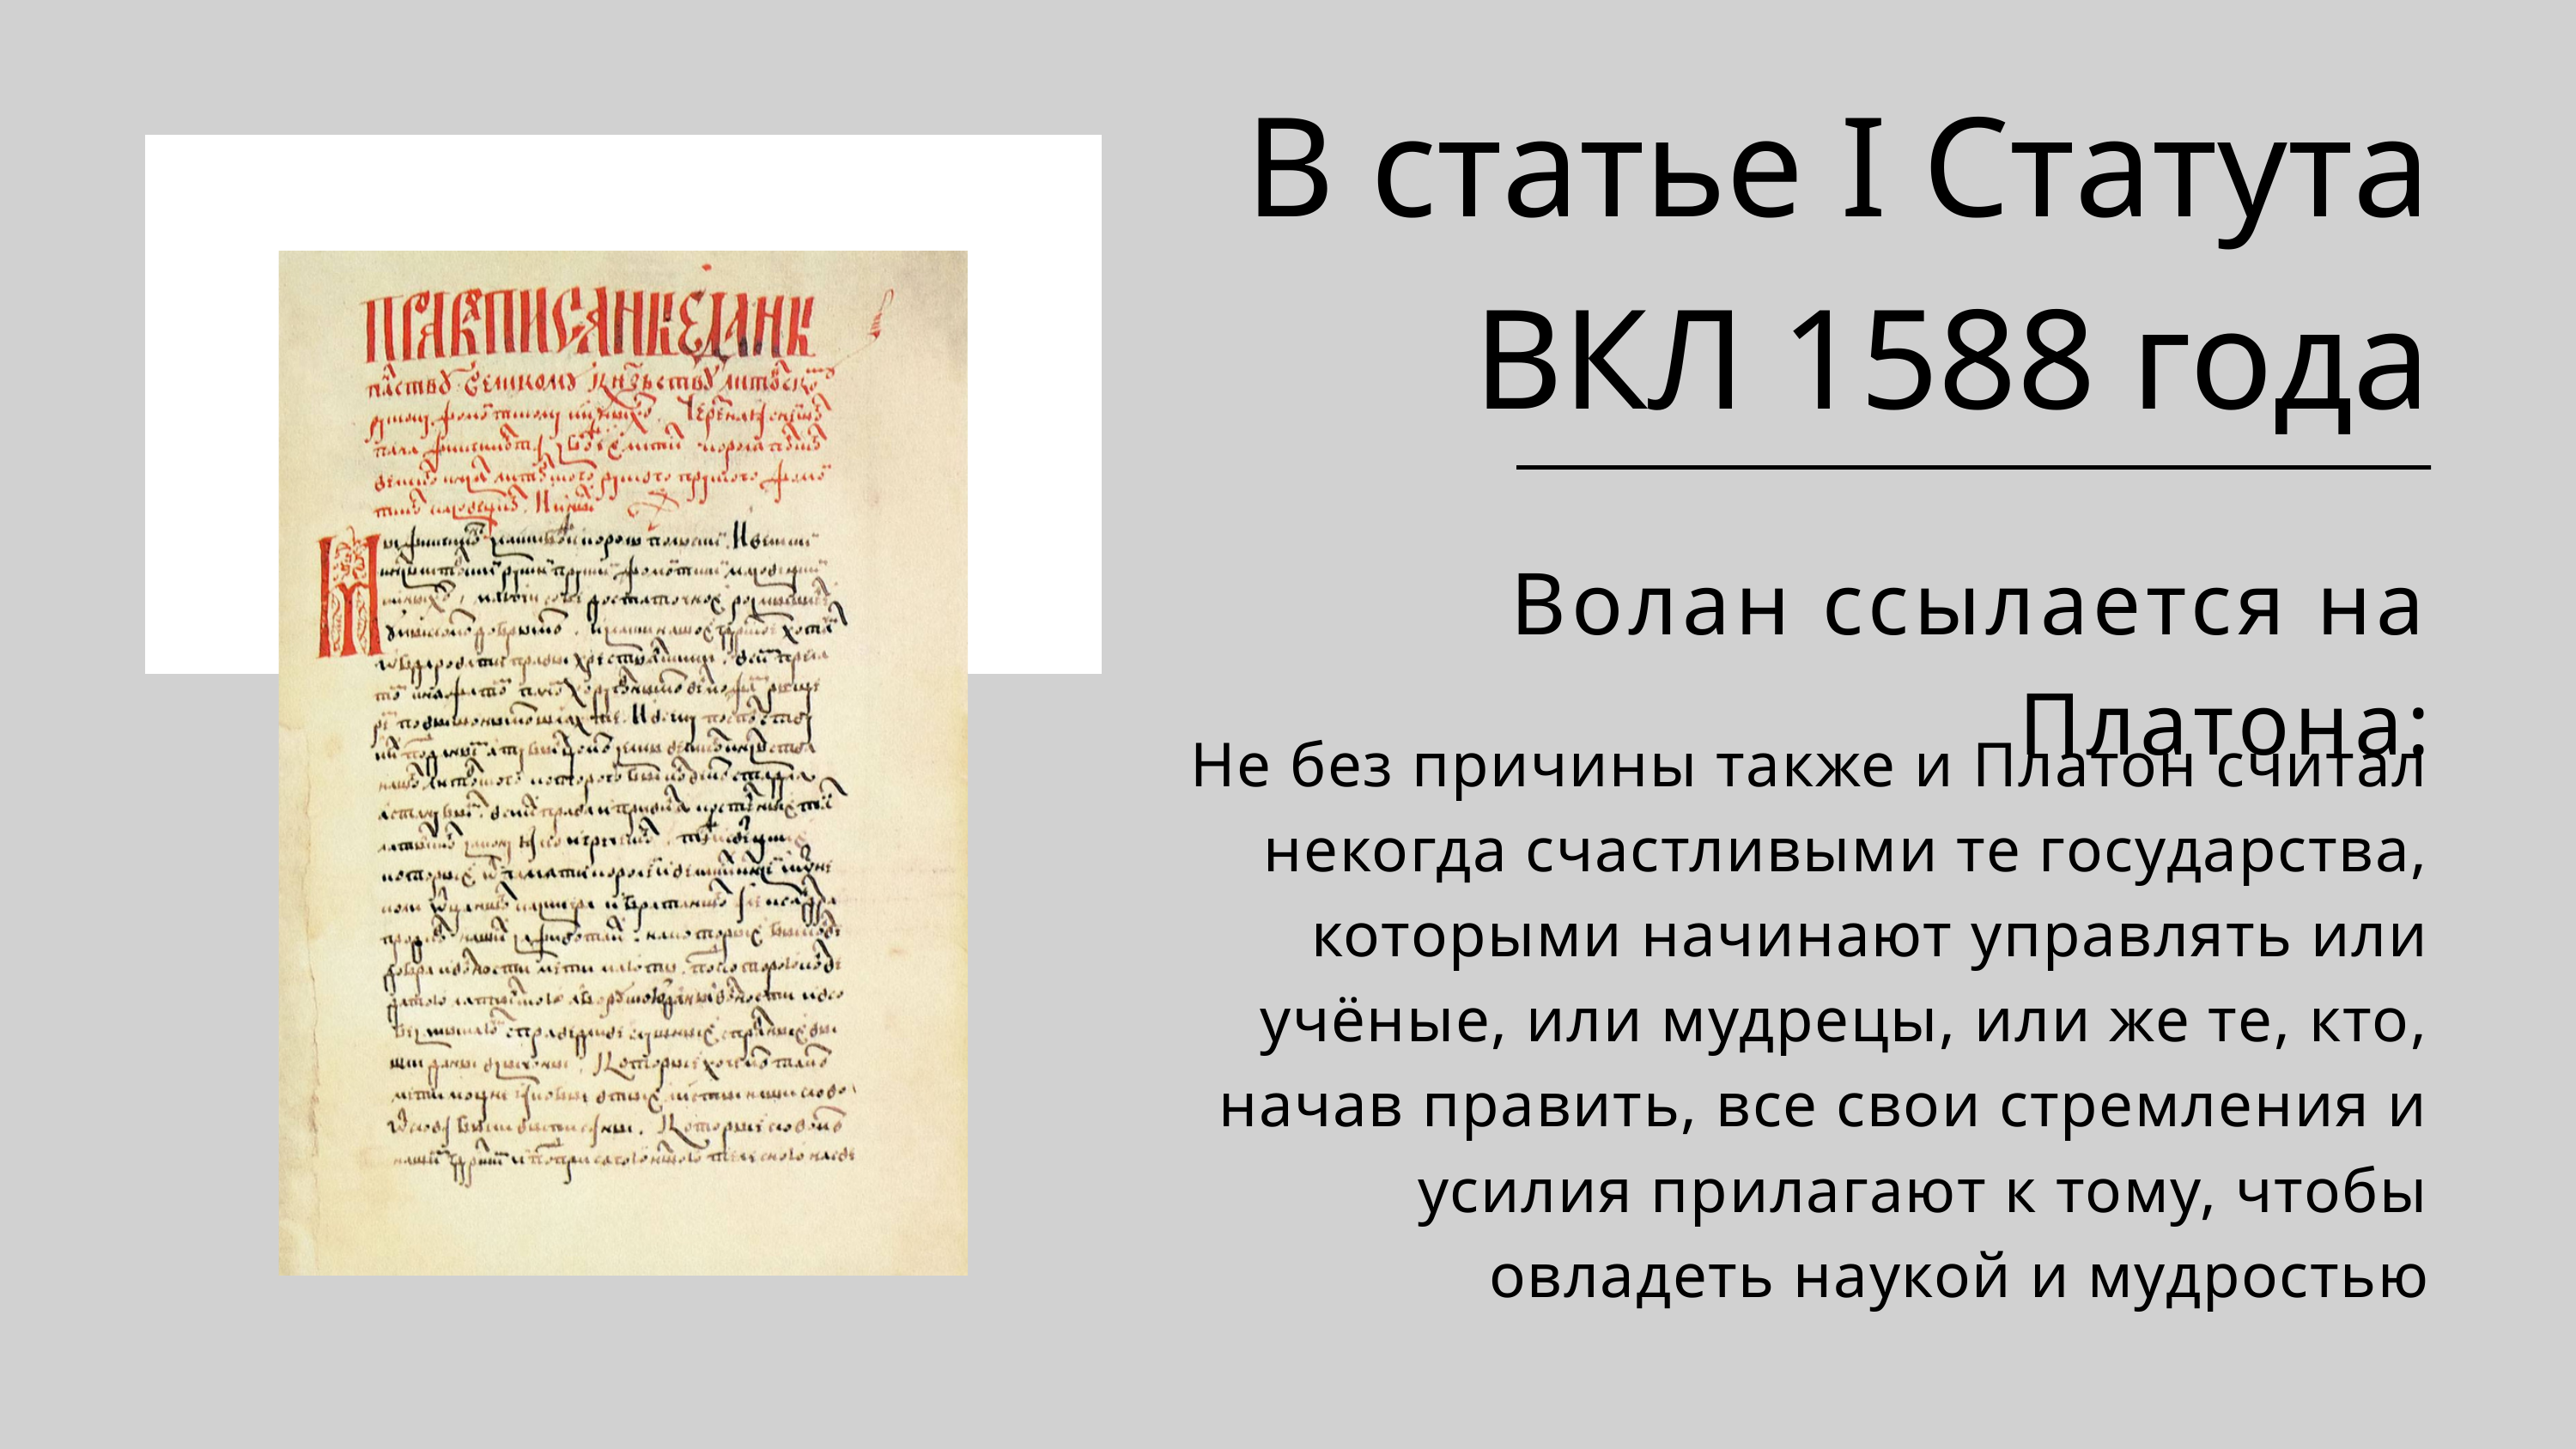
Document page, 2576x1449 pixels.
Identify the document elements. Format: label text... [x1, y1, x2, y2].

text_box Волан ссылается на Платона: [1288, 532, 2432, 713]
text_box В статье I Статута ВКЛ 1588 года [1220, 51, 2432, 437]
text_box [144, 134, 1103, 674]
text_box [278, 681, 969, 1276]
text_box Не без причины также и Платон считал некогда счастливыми те государства, которыми начинают управлять или учёные, или мудрецы, или же те, кто, начав править, все свои стремления и усилия прилагают к тому, чтобы овладеть наукой и мудростью [1175, 713, 2432, 1310]
